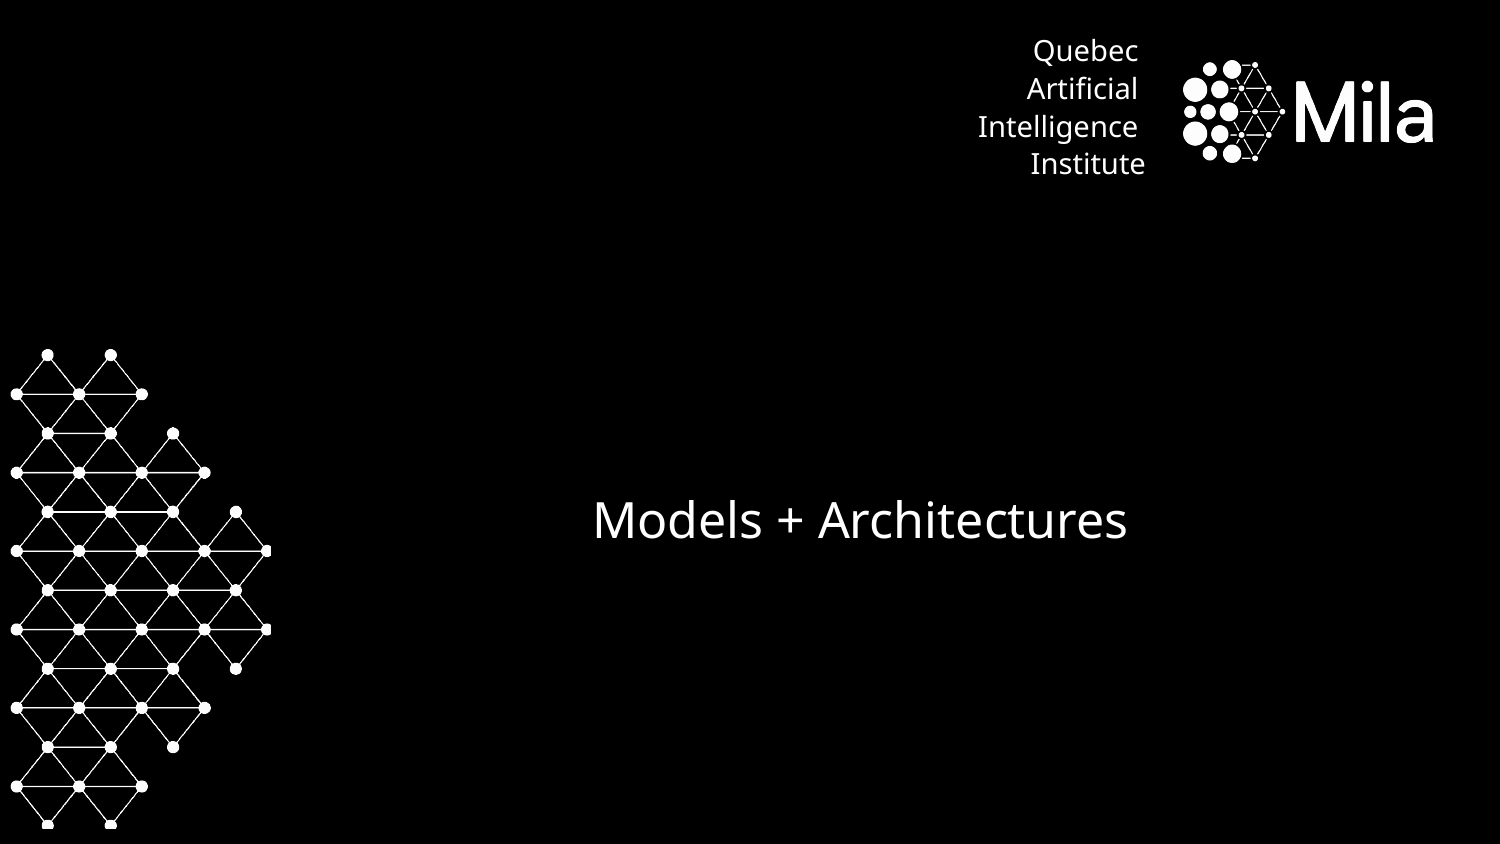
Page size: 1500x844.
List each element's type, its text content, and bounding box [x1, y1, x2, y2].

picture [1183, 60, 1433, 163]
subtitle Models + Architectures [483, 464, 1238, 592]
picture [10, 348, 271, 829]
